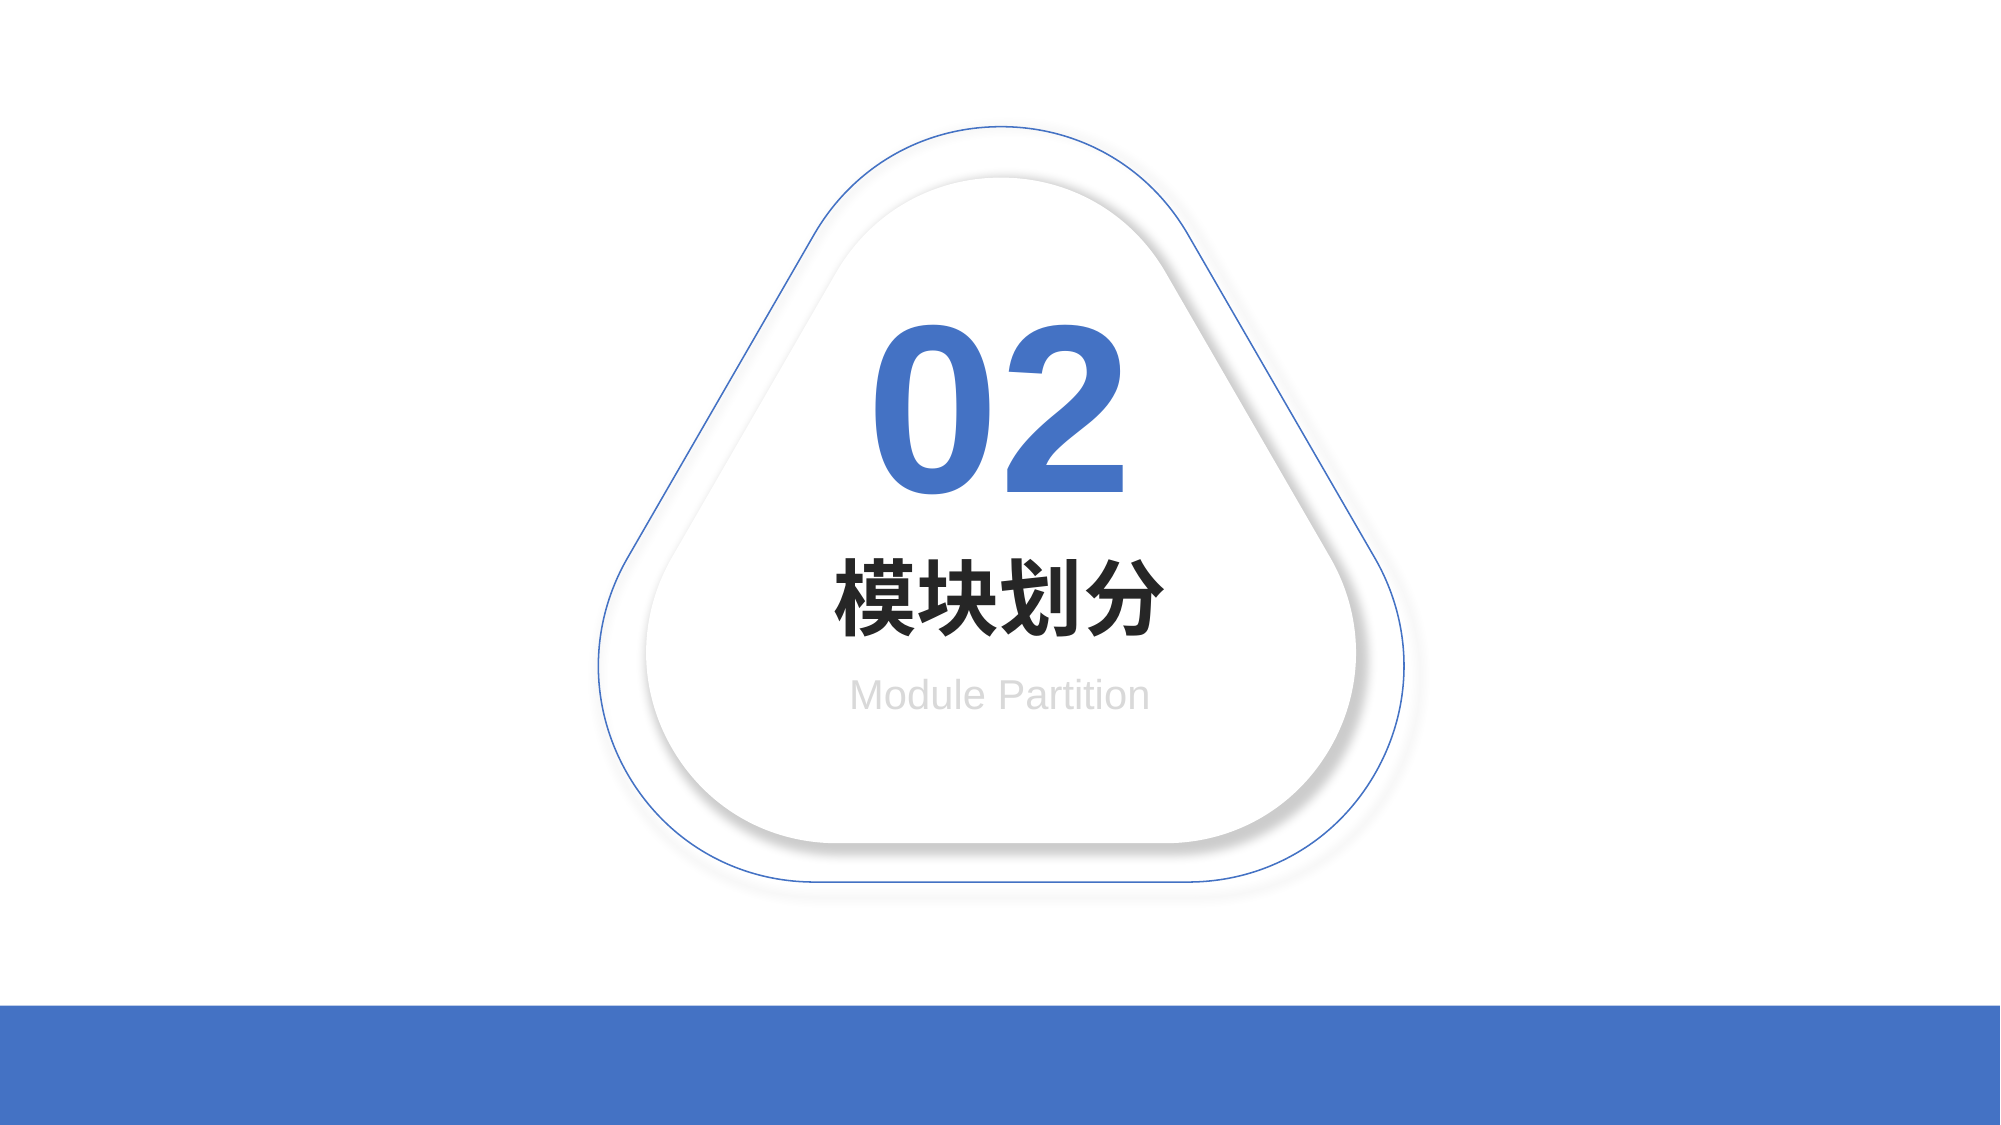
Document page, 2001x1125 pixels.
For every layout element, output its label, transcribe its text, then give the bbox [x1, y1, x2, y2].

list 模块划分 [745, 538, 1255, 655]
list 02 [833, 245, 1167, 538]
list Module Partition [745, 659, 1255, 726]
